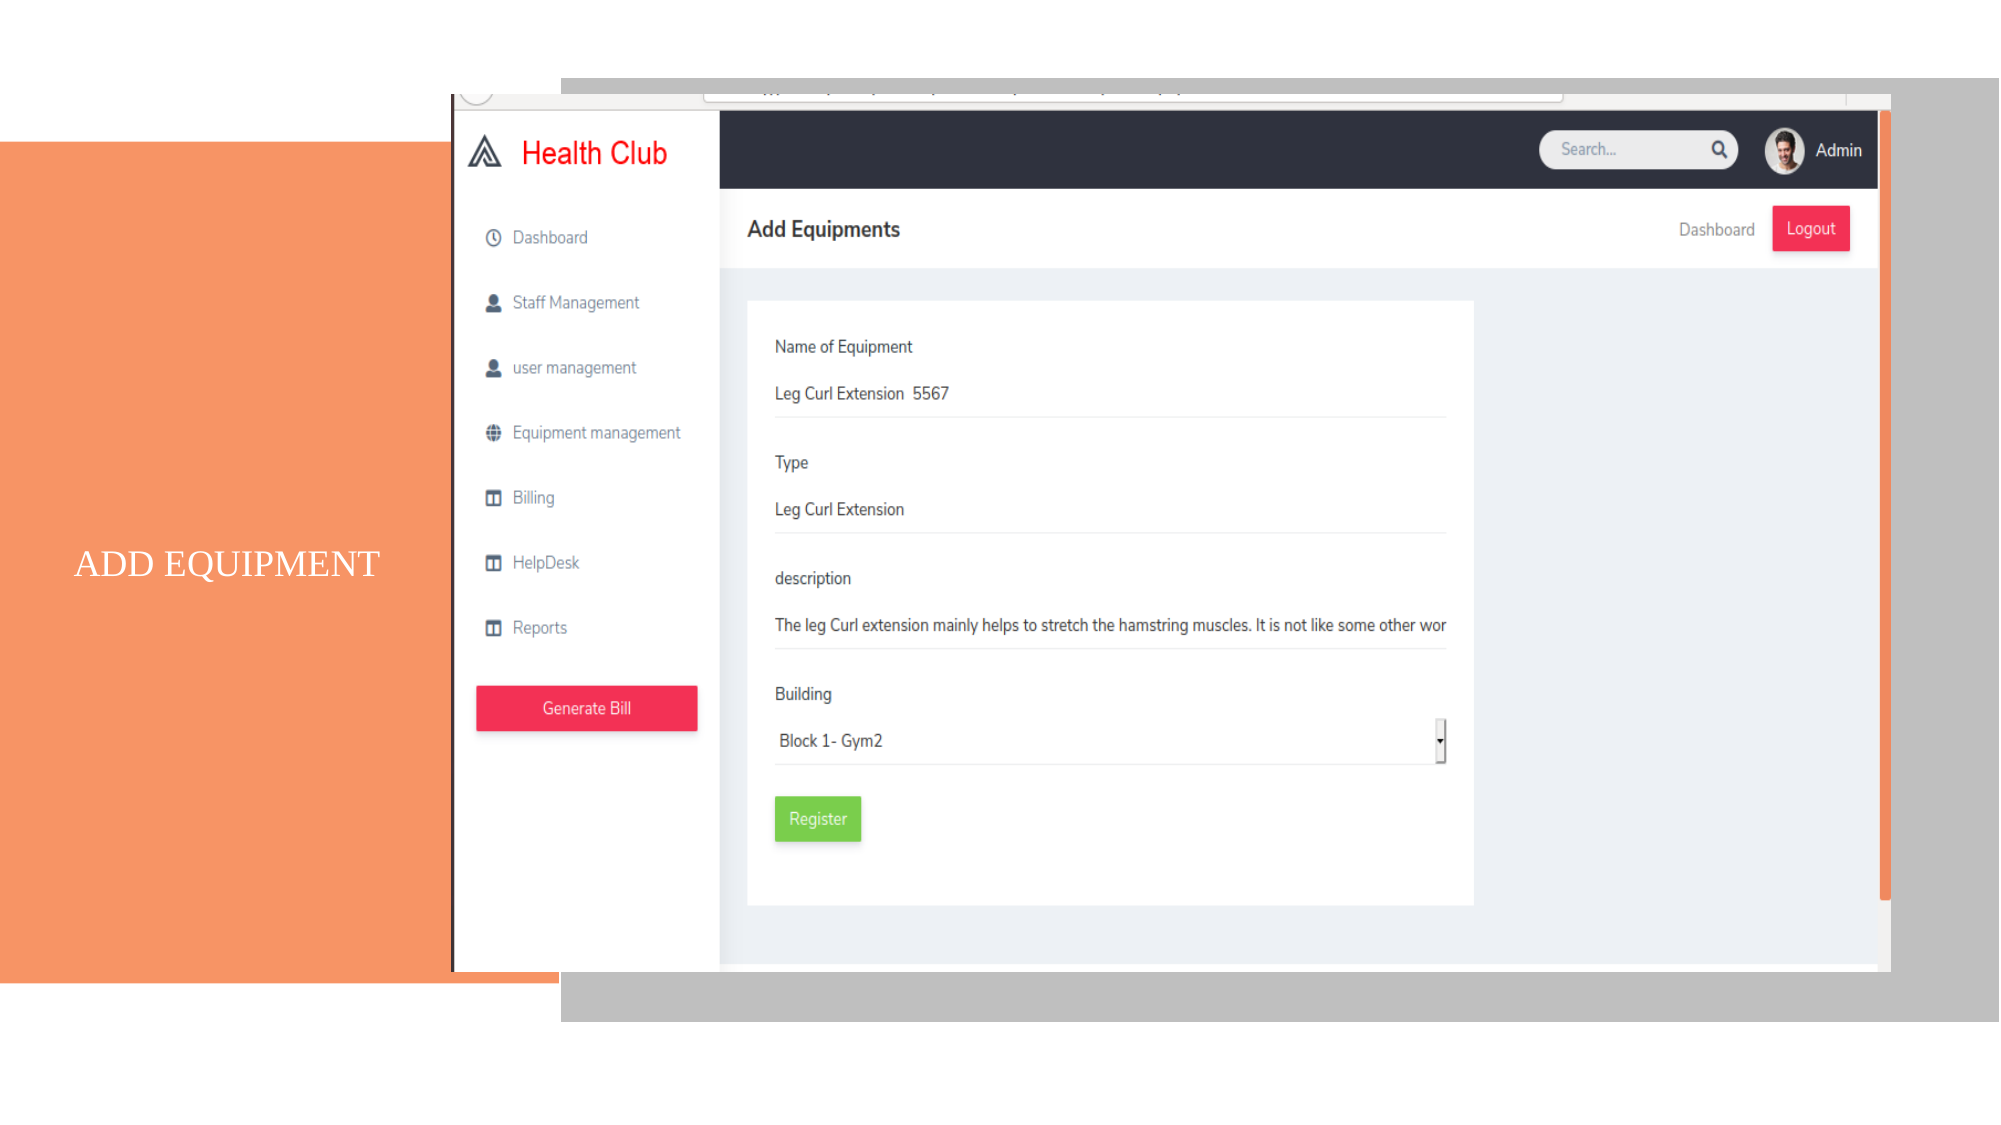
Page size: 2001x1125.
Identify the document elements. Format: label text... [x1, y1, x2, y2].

text_box [559, 76, 2000, 1024]
text_box ADD EQUIPMENT [58, 486, 396, 592]
picture [451, 94, 1891, 972]
